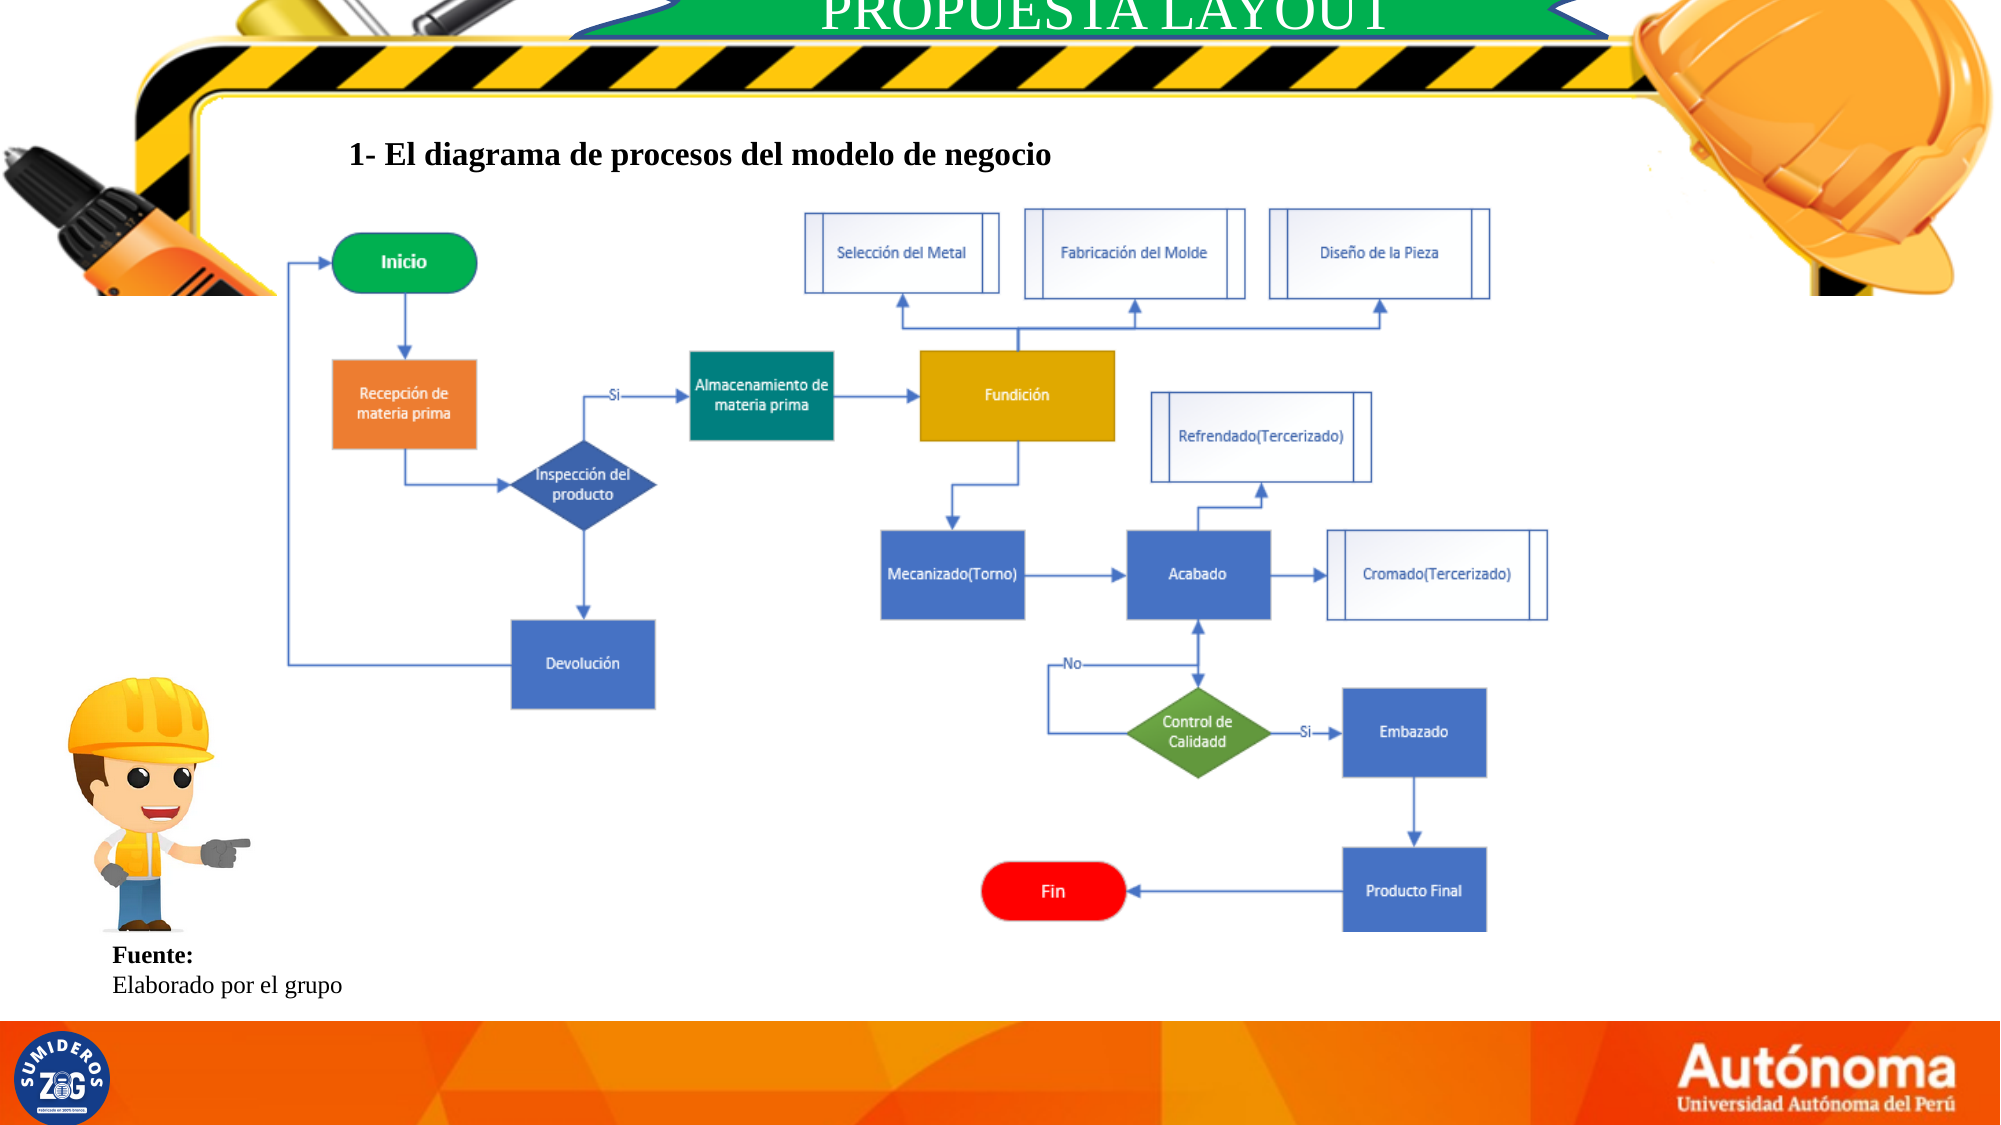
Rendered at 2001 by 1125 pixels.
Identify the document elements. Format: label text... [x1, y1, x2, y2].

picture [0, 1021, 2000, 1125]
text_box Fuente: Elaborado por el grupo [97, 940, 533, 1007]
picture [0, 0, 2000, 973]
